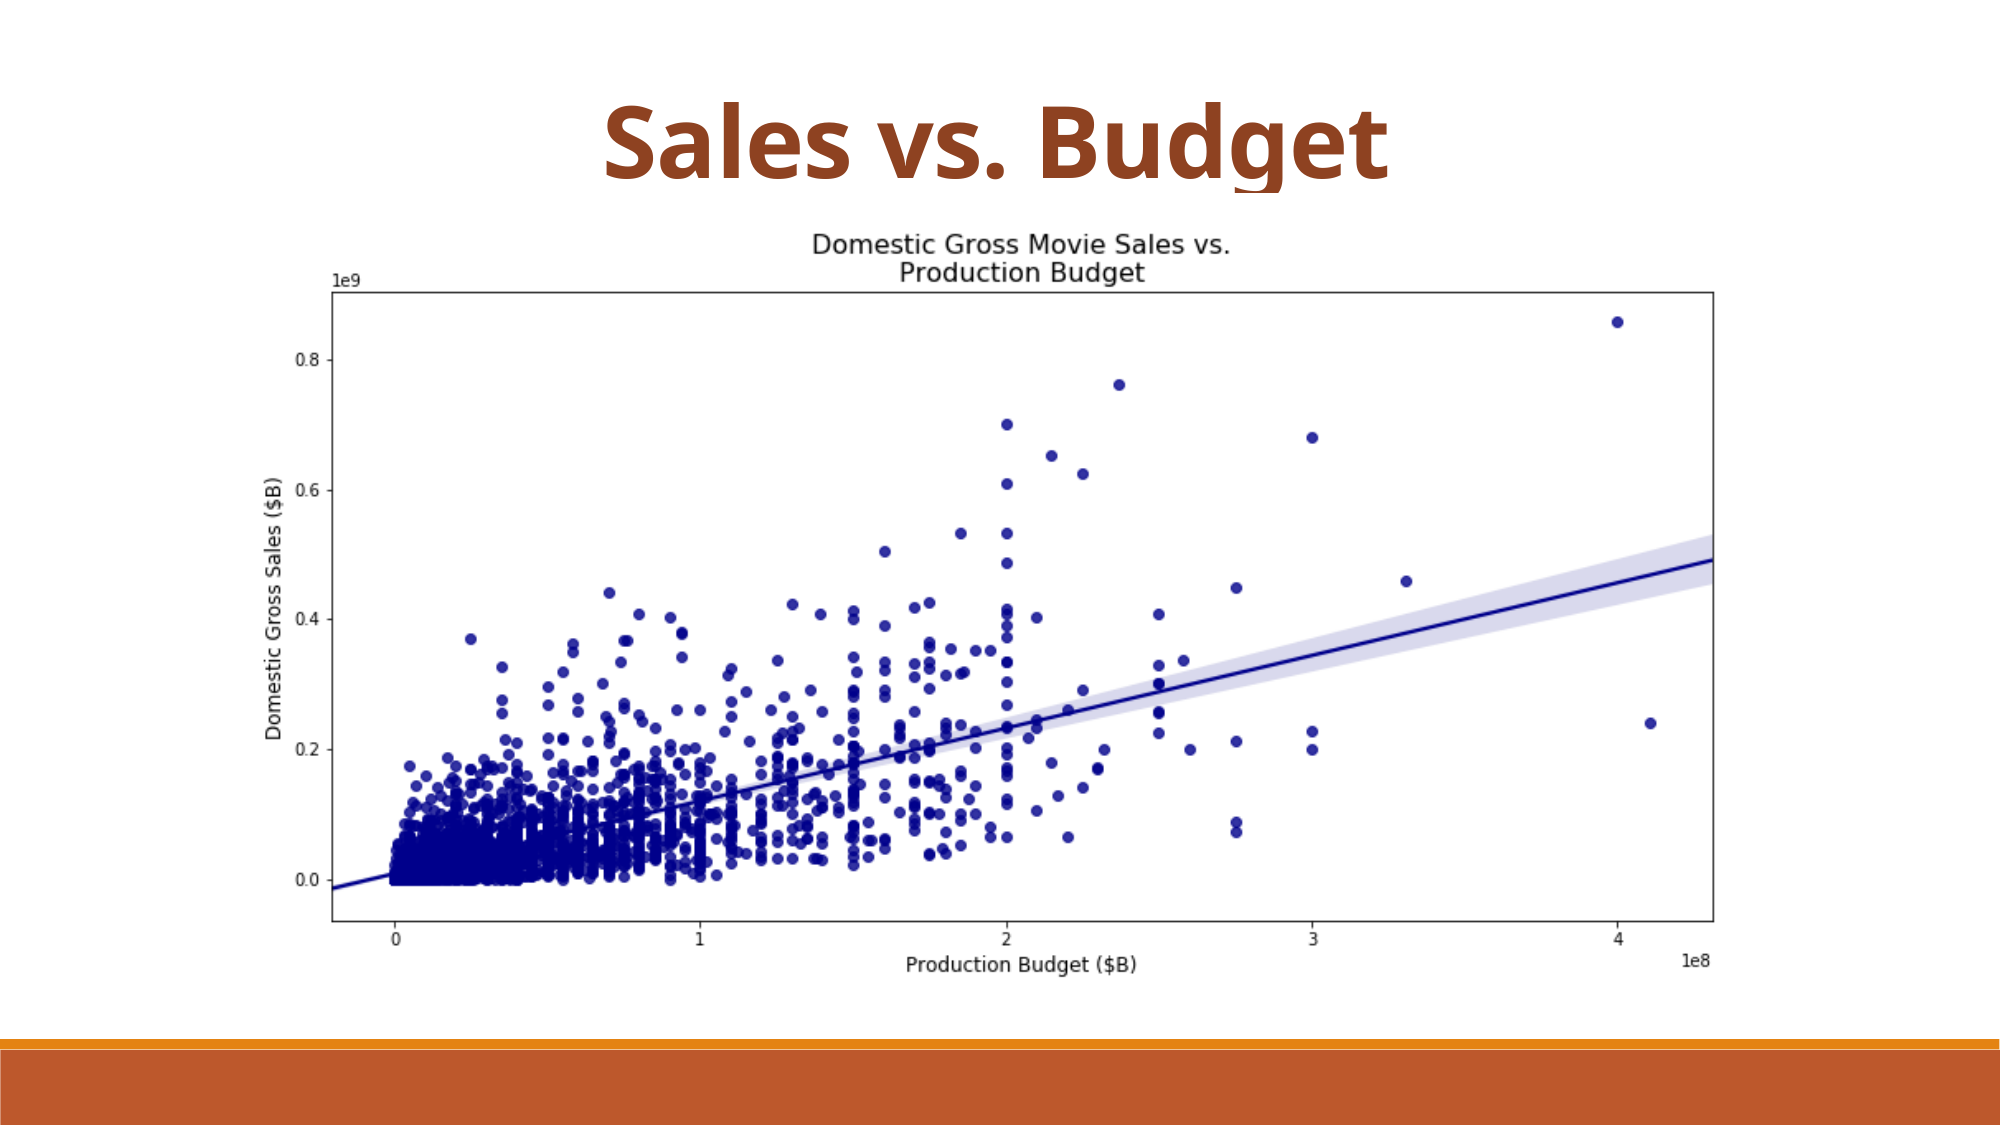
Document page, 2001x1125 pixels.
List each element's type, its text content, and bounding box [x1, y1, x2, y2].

picture [108, 193, 1892, 1026]
title Sales vs. Budget [134, 53, 1860, 189]
